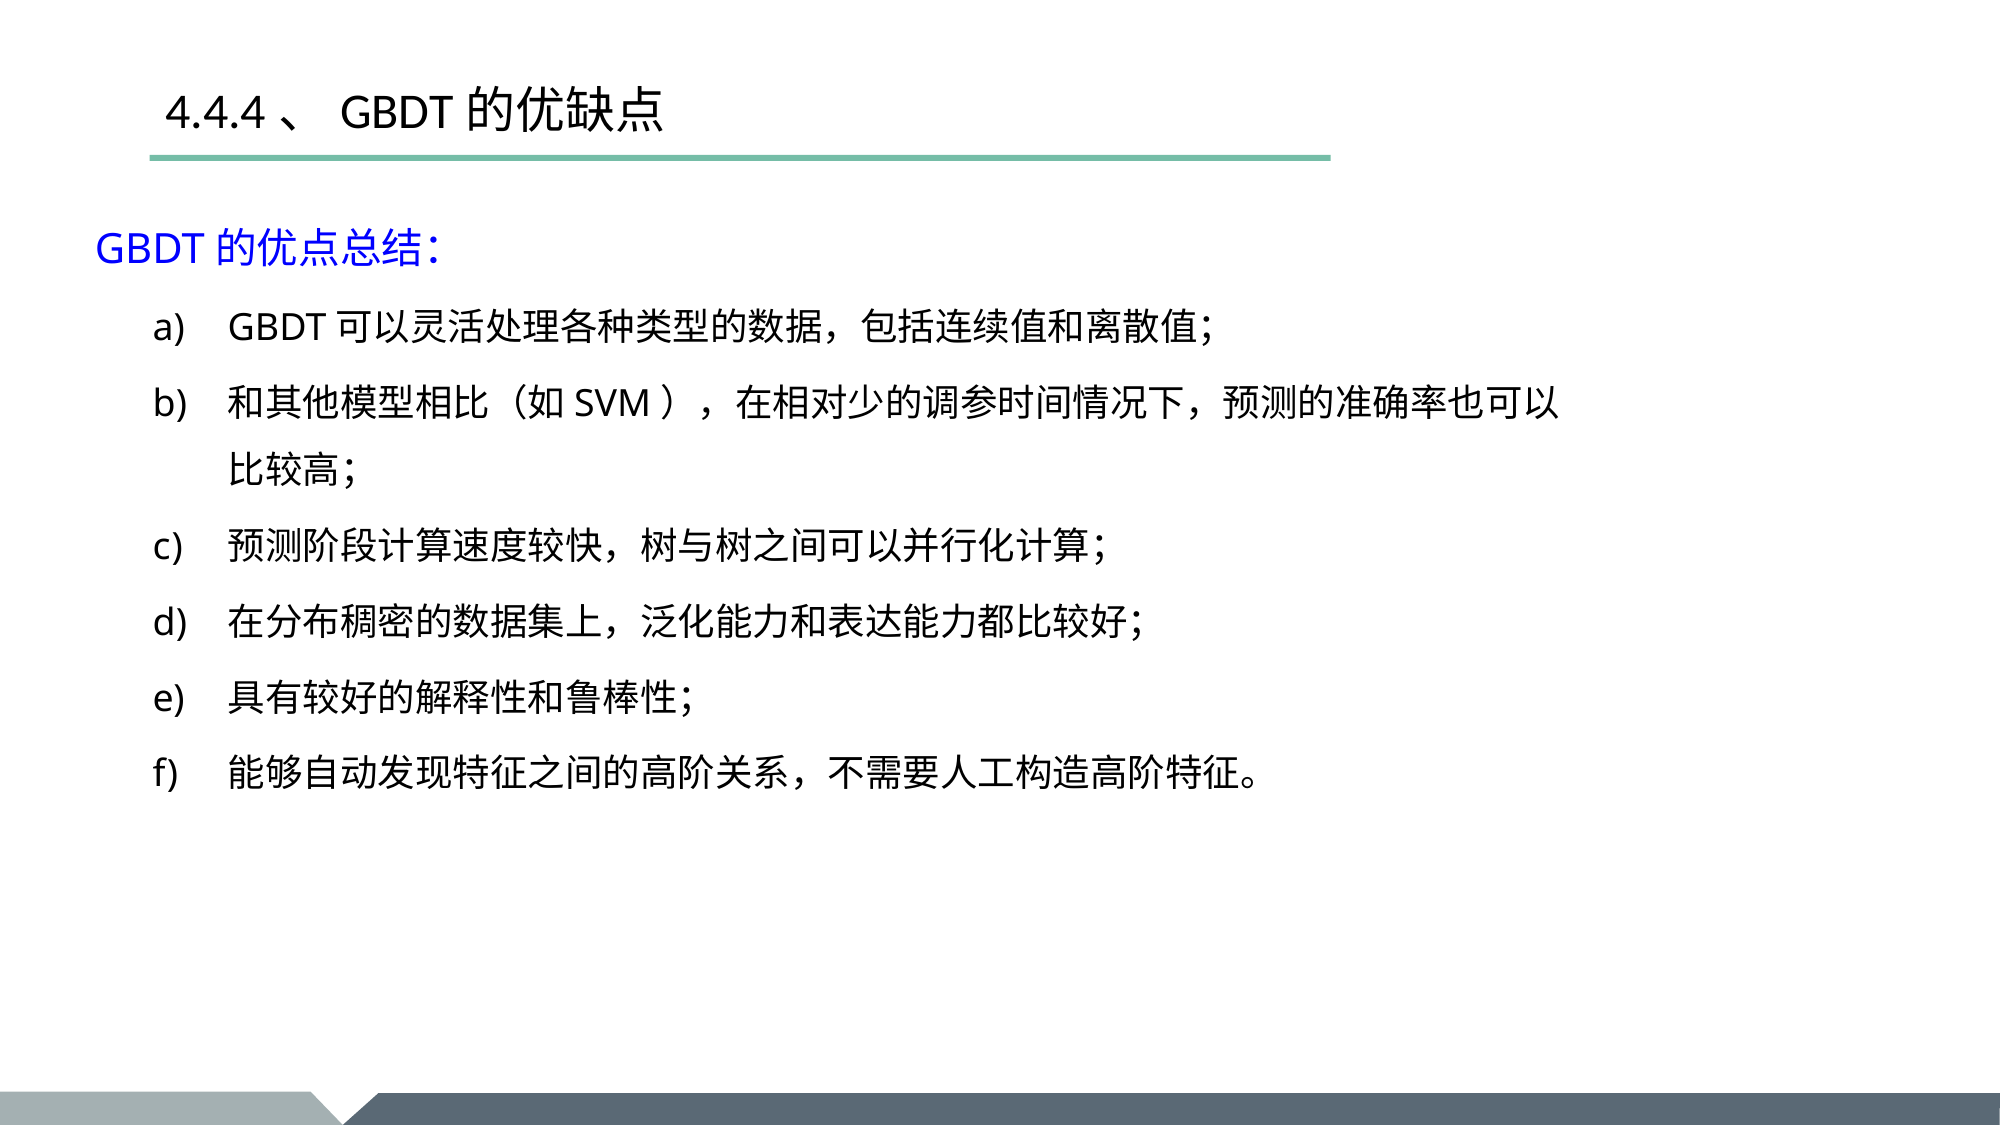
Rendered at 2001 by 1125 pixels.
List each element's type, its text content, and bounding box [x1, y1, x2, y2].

list GBDT的优点总结： GBDT可以灵活处理各种类型的数据，包括连续值和离散值； 和其他模型相比（如SVM），在相对少的调参时间情况下，预测的准确率也可以比较高； 预测阶段计算速度较快，树与树之间可以并行化计算； 在分布稠密的数据集上，泛化能力和表达能力都比较好； 具有较好的解释性和鲁棒性； 能够自动发现特征之间的高阶关系，不需要人工构造高阶特征。 [86, 188, 1601, 1033]
title 4.4.4、GBDT的优缺点 [157, 28, 1332, 159]
